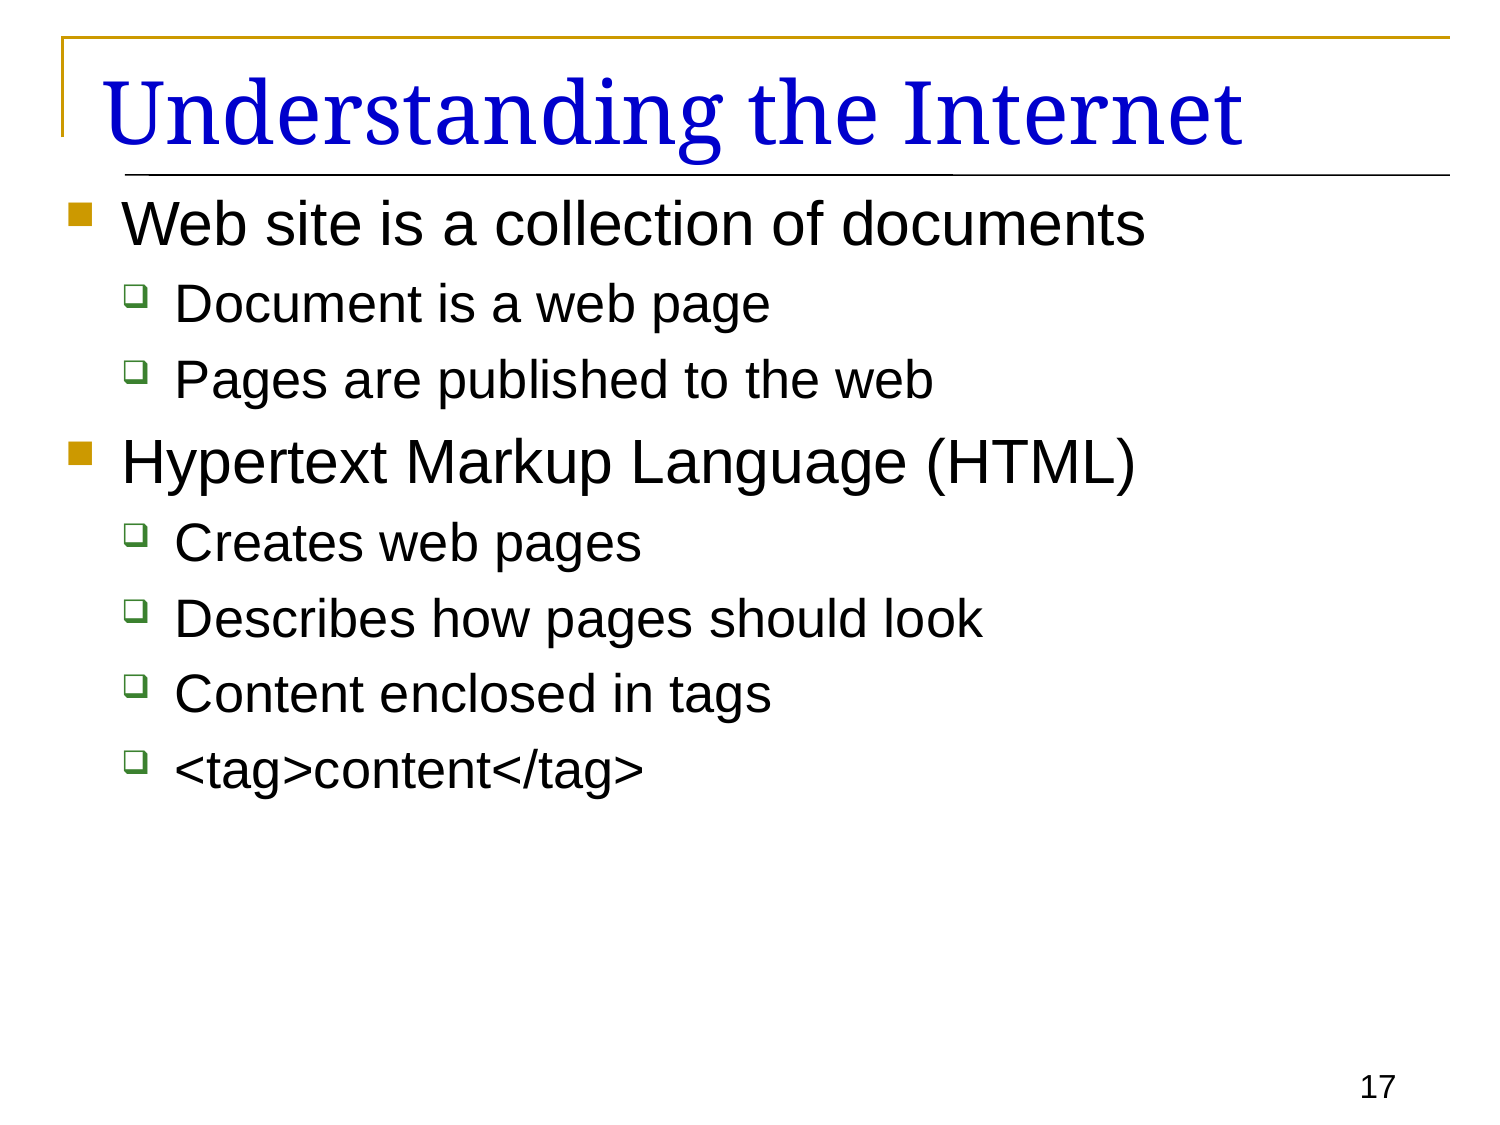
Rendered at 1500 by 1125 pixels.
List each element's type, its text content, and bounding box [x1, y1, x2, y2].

title Understanding the Internet [87, 49, 1451, 163]
list Web site is a collection of documents Document is a web page Pages are published to the web Hypertext Markup Language (HTML) Creates web pages Describes how pages should look Content enclosed in tags <tag>content</tag> [49, 174, 1451, 1076]
